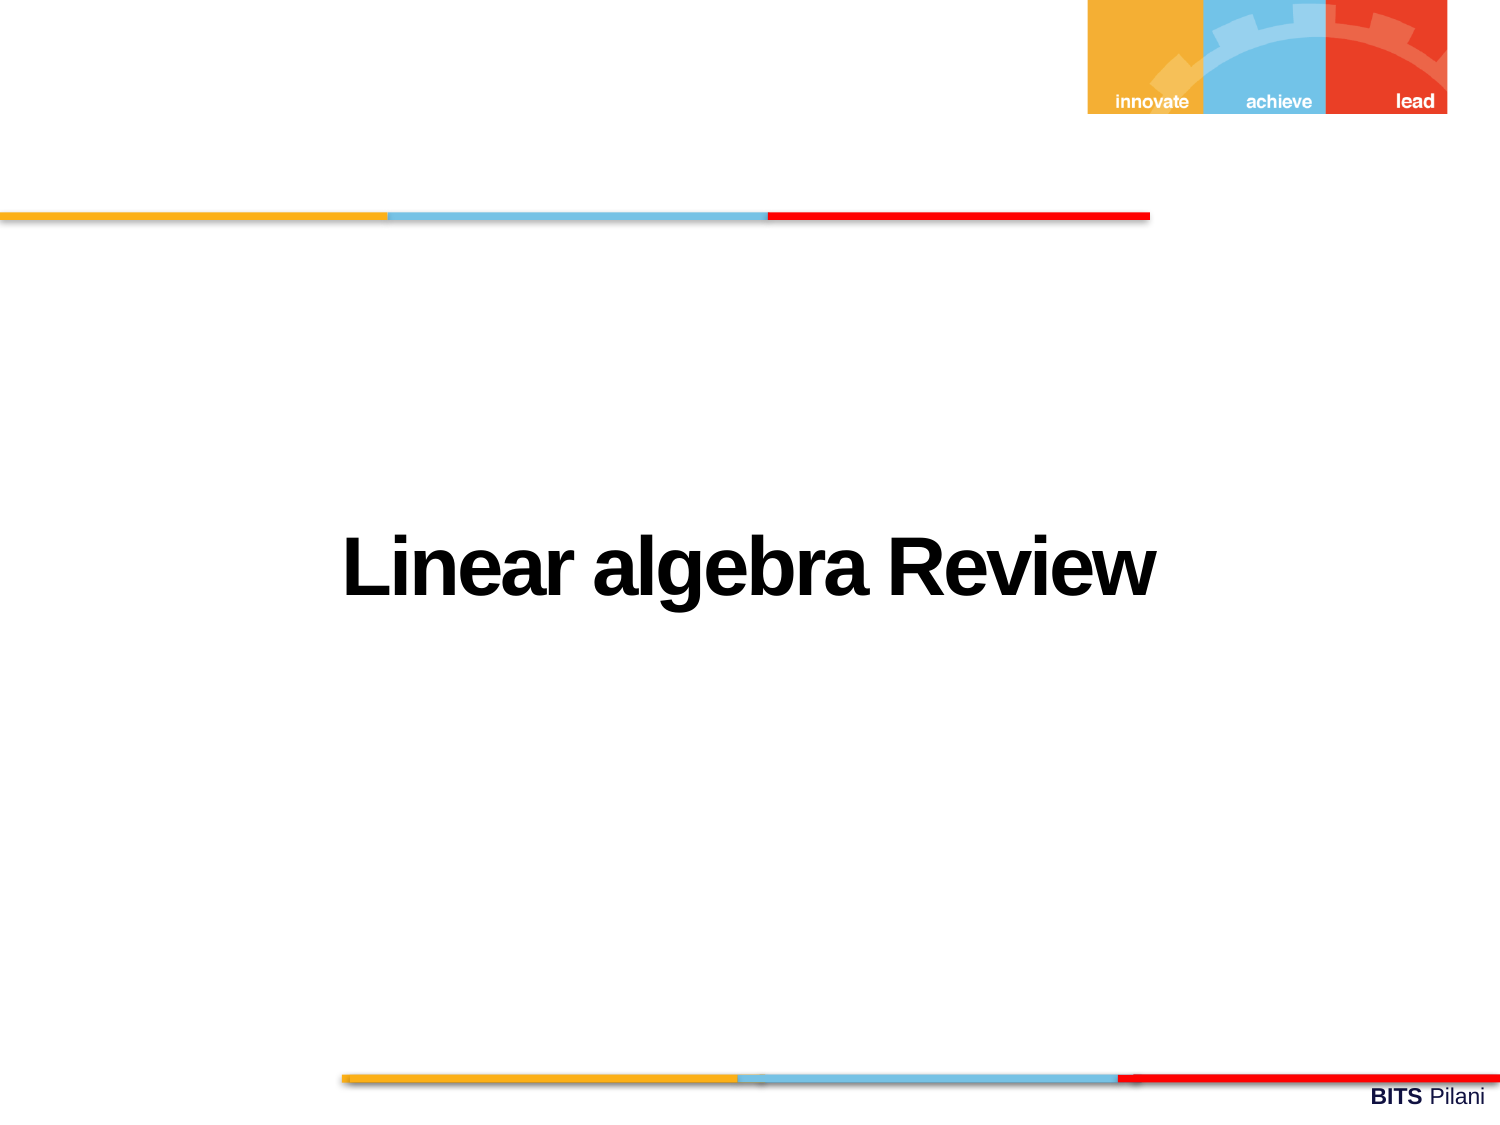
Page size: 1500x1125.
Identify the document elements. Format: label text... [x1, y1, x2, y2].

title Linear algebra Review [0, 0, 1500, 1125]
